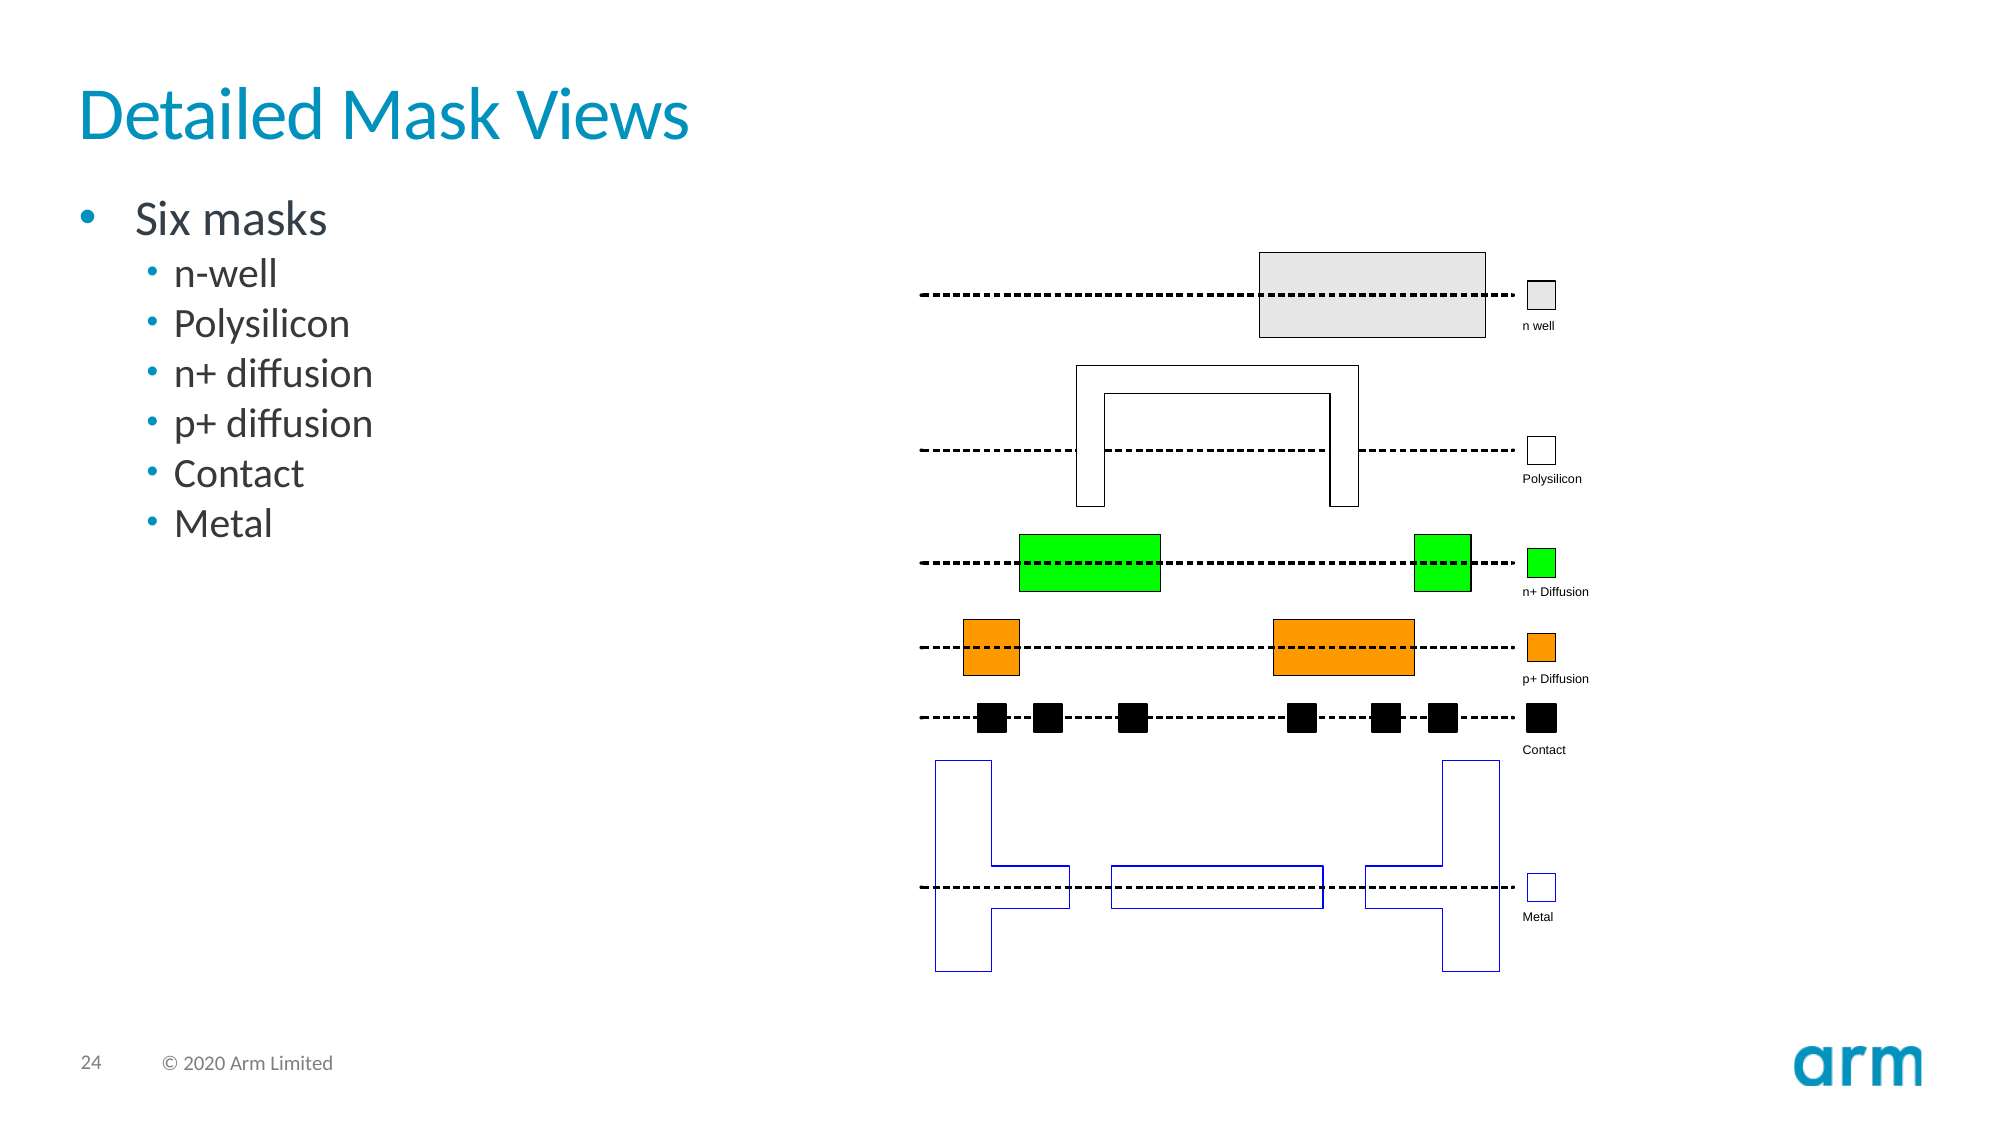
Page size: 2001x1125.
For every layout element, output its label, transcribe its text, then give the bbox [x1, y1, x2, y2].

list Six masks n-well Polysilicon n+ diffusion p+ diffusion Contact Metal [78, 185, 1923, 941]
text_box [912, 249, 1593, 975]
title Detailed Mask Views [78, 78, 1922, 185]
